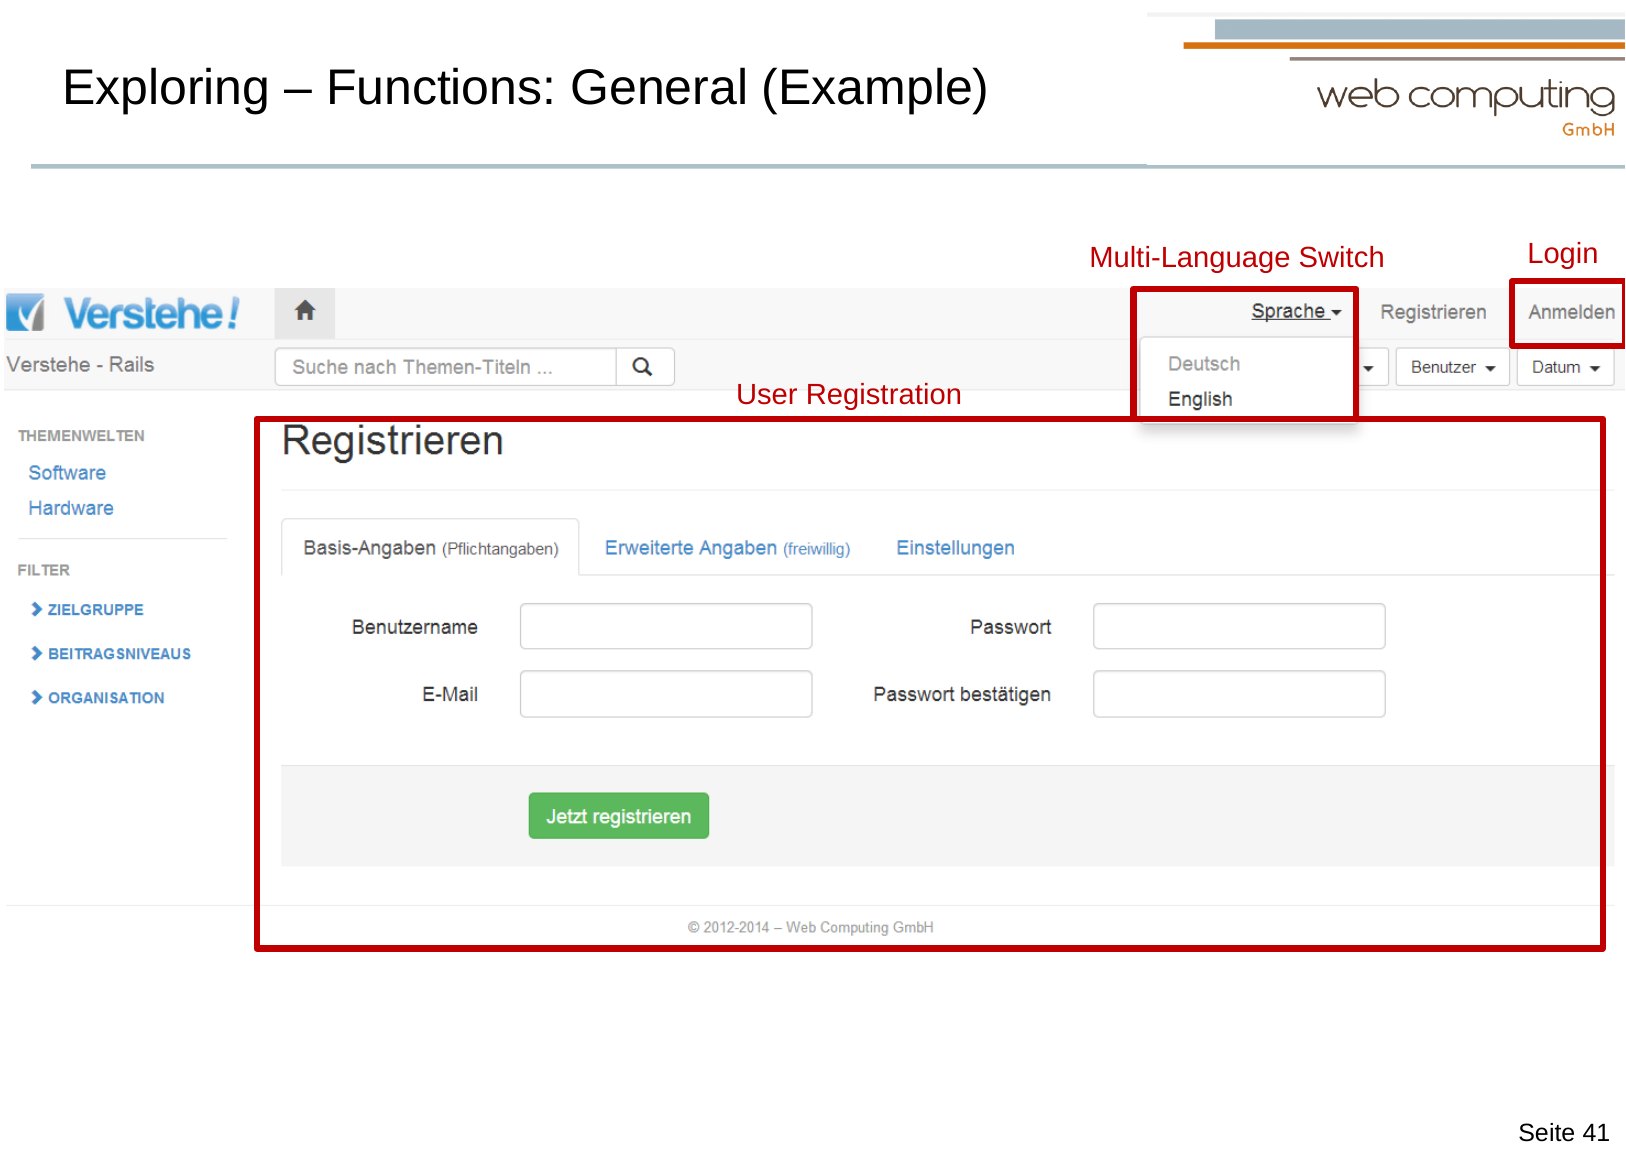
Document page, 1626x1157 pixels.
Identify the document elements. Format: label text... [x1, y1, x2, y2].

text_box [1511, 281, 1625, 288]
text_box Login [1512, 226, 1614, 277]
picture [3, 288, 1625, 949]
slide_number Seite 41 [1427, 1108, 1625, 1157]
picture [1147, 5, 1625, 165]
text_box Multi-Language Switch [1074, 230, 1401, 281]
title Exploring – Functions: General (Example) [47, 26, 1148, 143]
